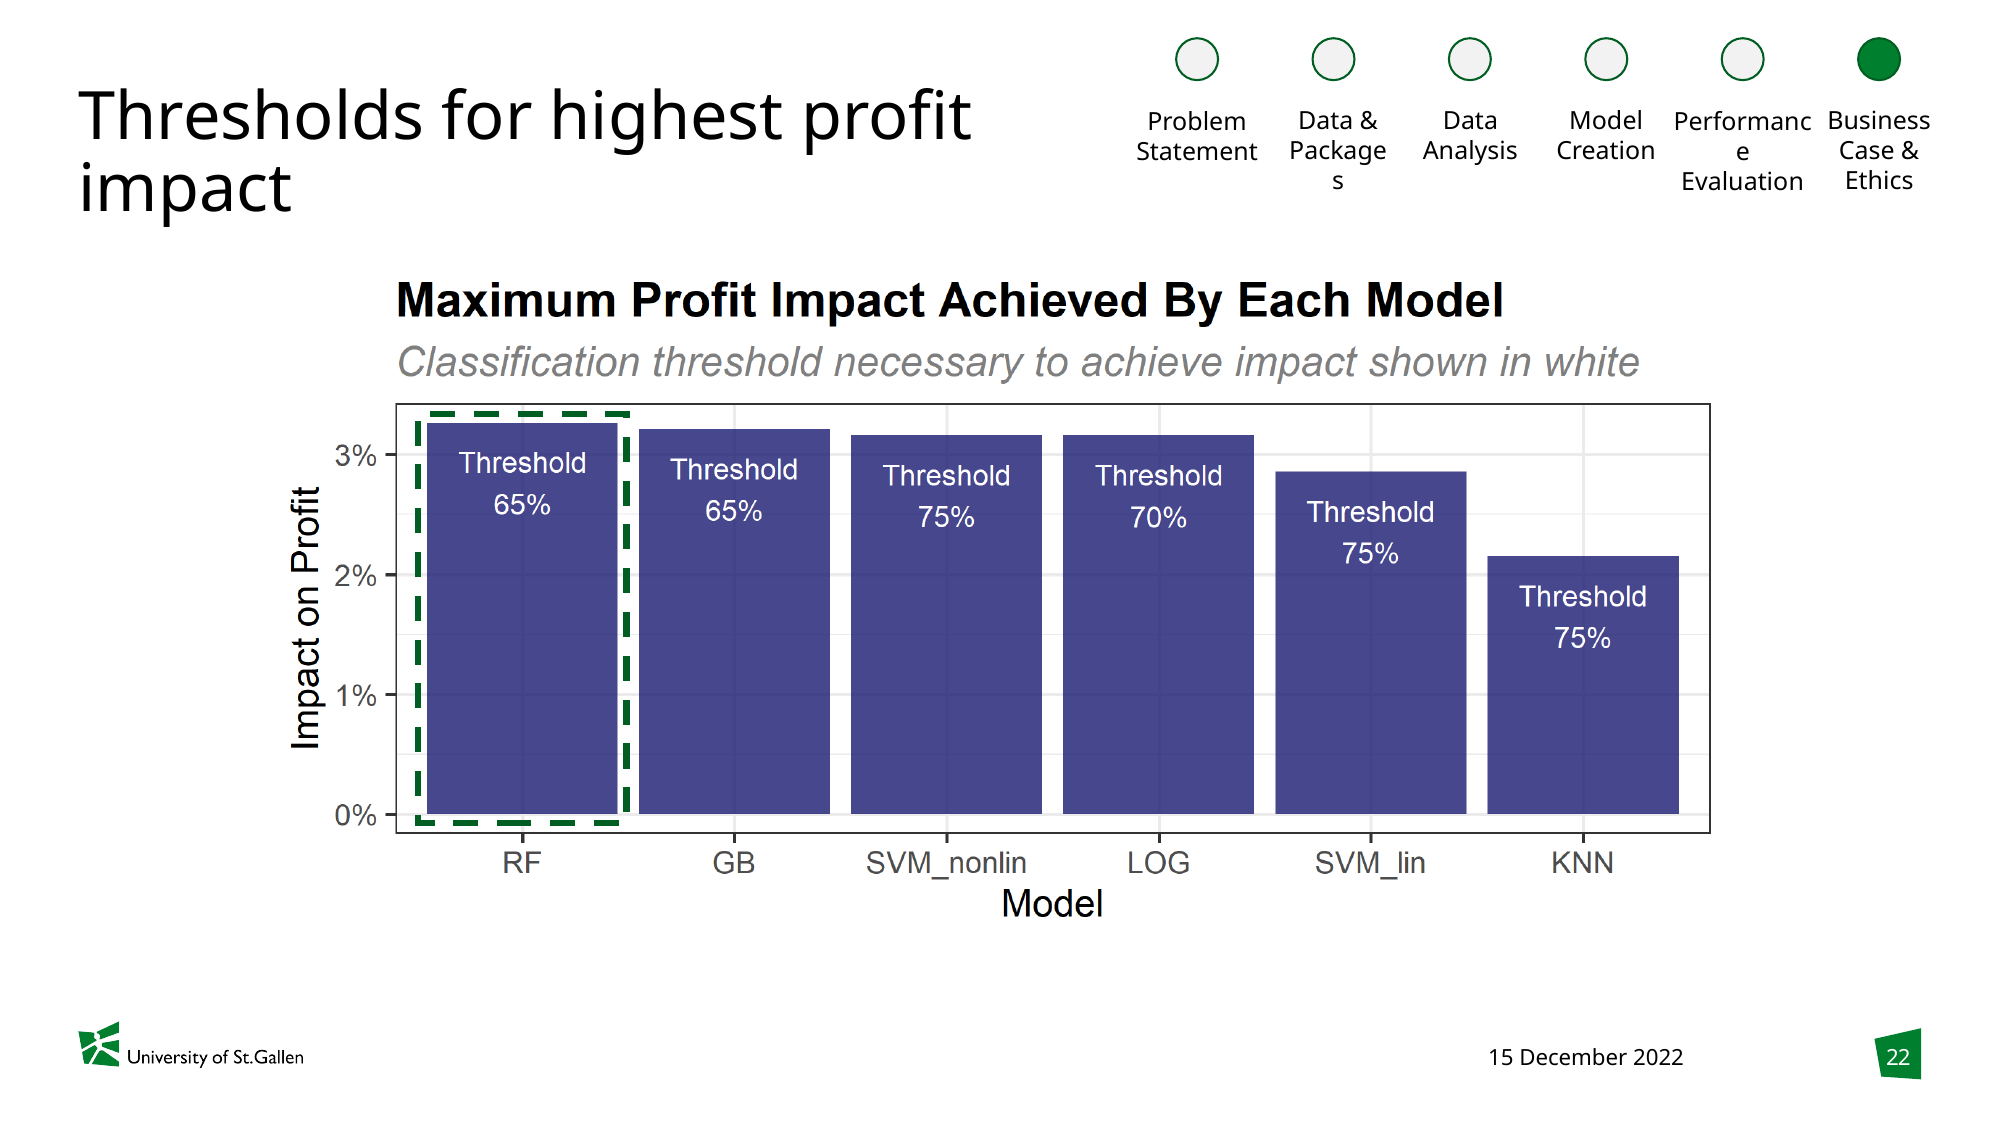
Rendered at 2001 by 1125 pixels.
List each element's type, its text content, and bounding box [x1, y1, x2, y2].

title Thresholds for highest profit impact [78, 82, 1076, 216]
picture [271, 262, 1729, 943]
picture [78, 1021, 303, 1068]
slide_number 22 [1874, 1042, 1923, 1103]
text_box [1119, 38, 1966, 175]
